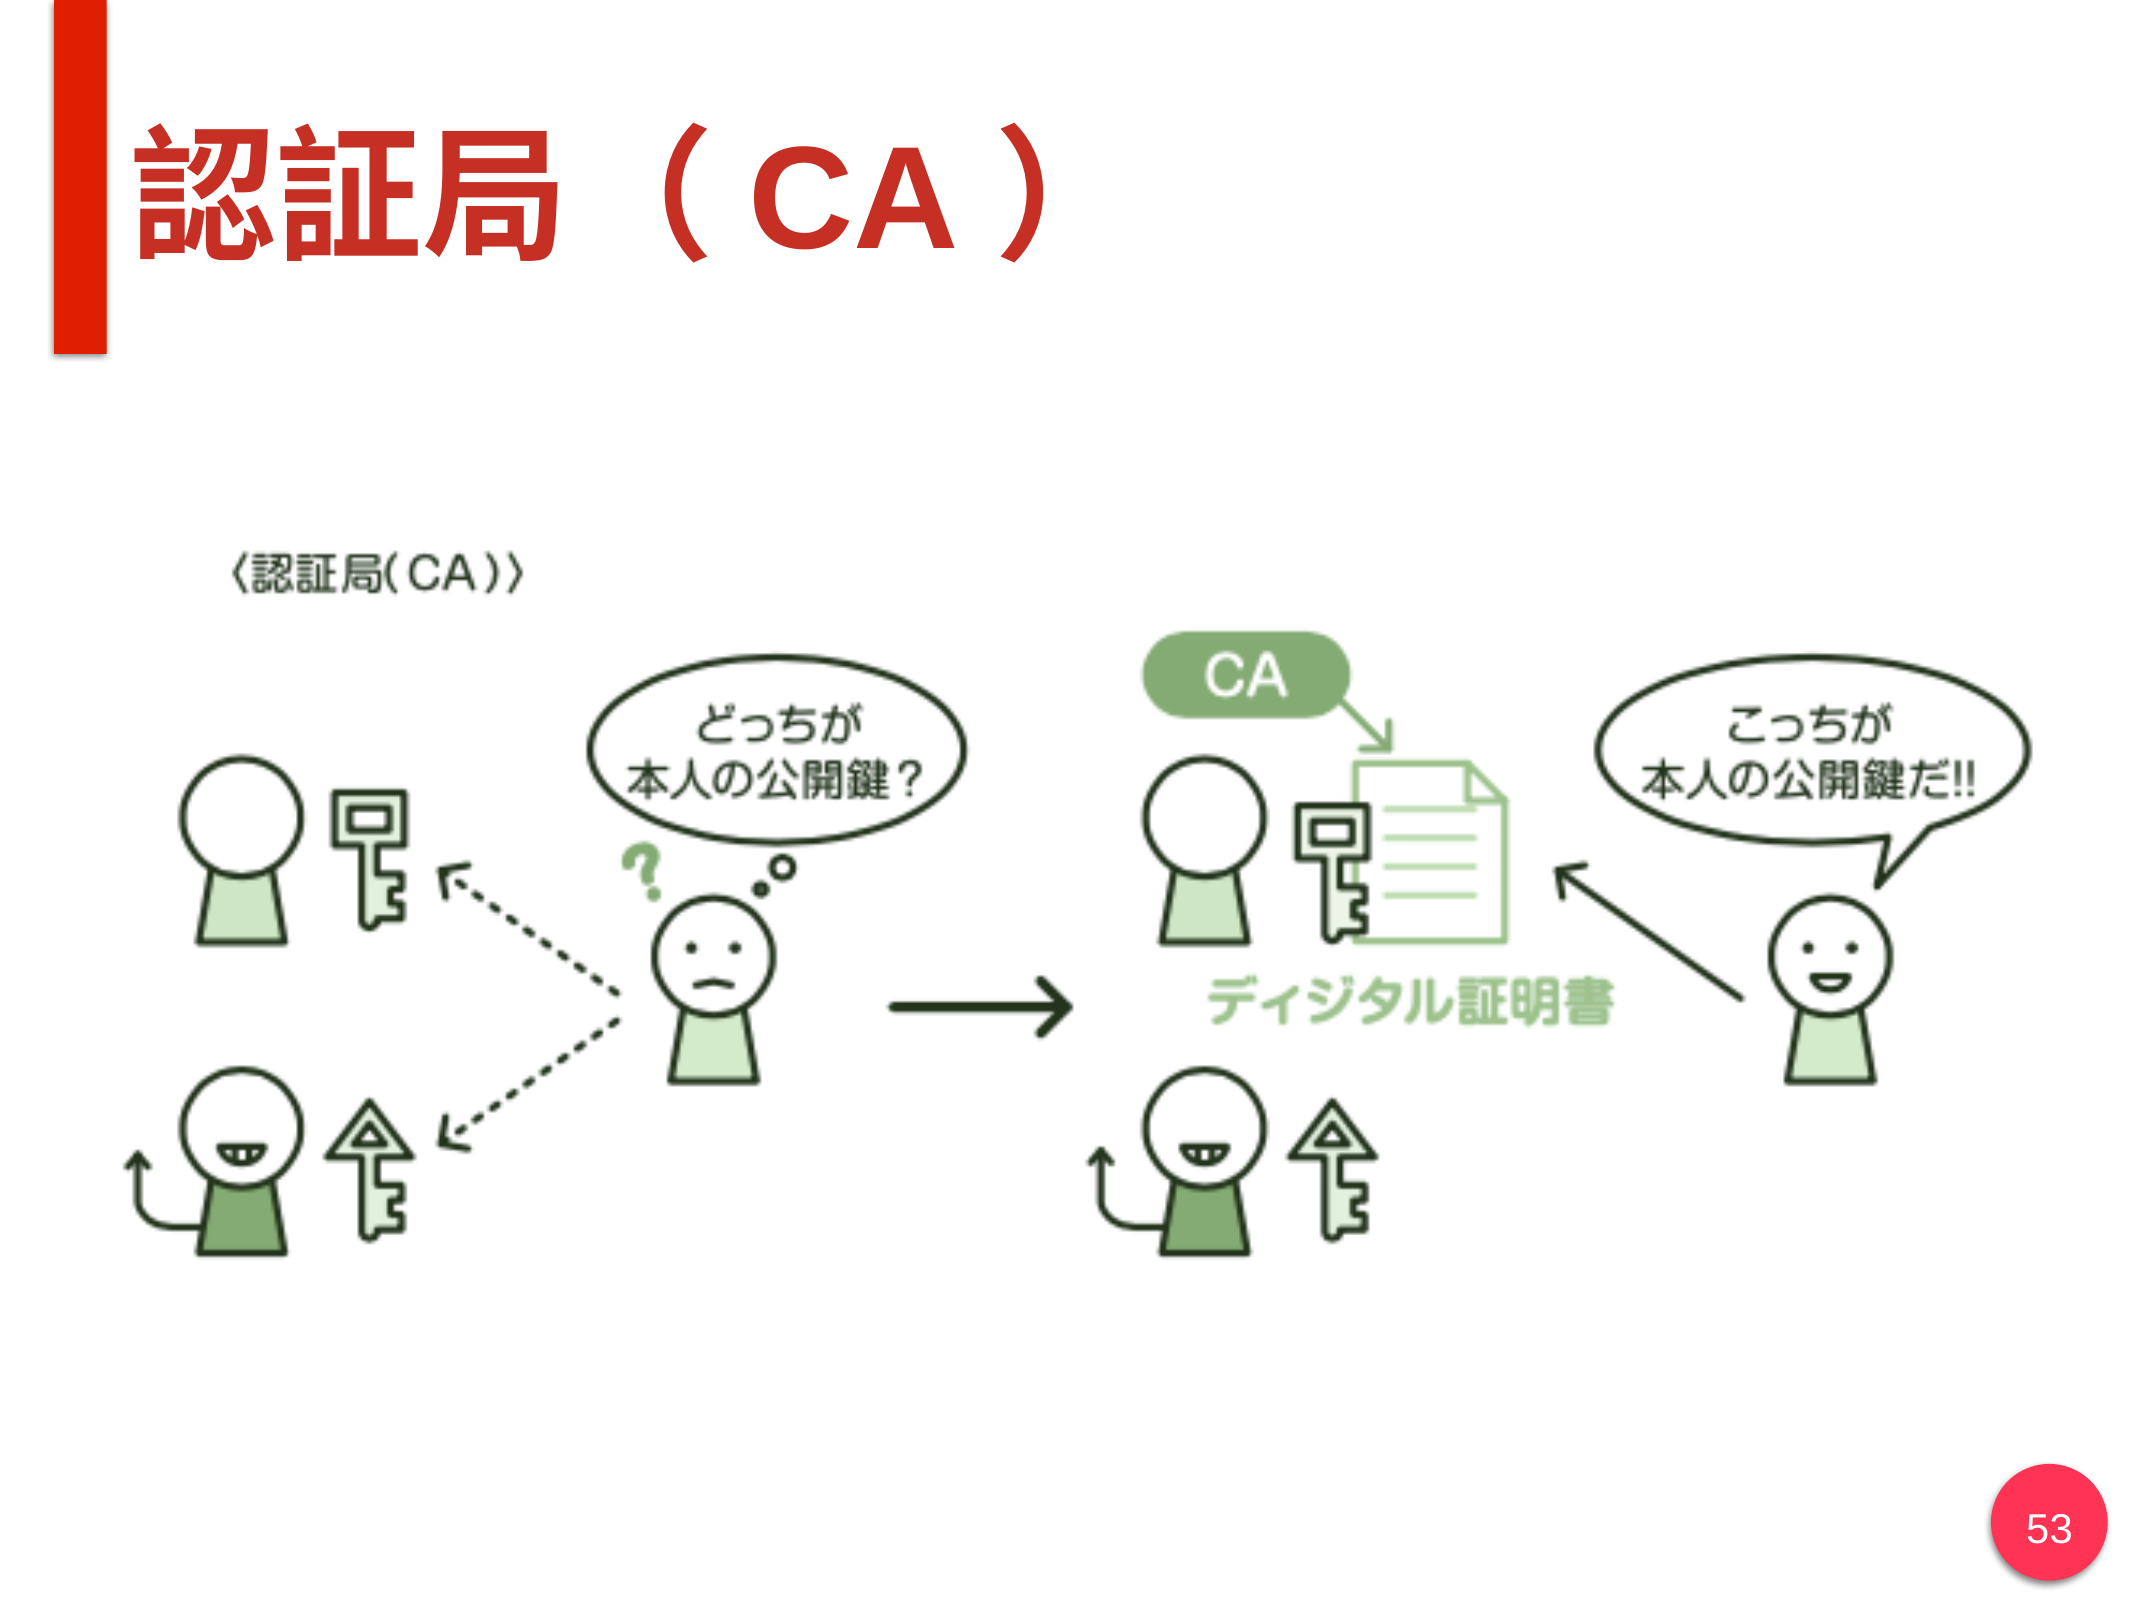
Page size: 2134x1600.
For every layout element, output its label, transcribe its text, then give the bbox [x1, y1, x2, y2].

picture [89, 519, 2063, 1309]
title 認証局（CA） [122, 18, 2030, 336]
slide_number ‹#› [2012, 1493, 2087, 1600]
